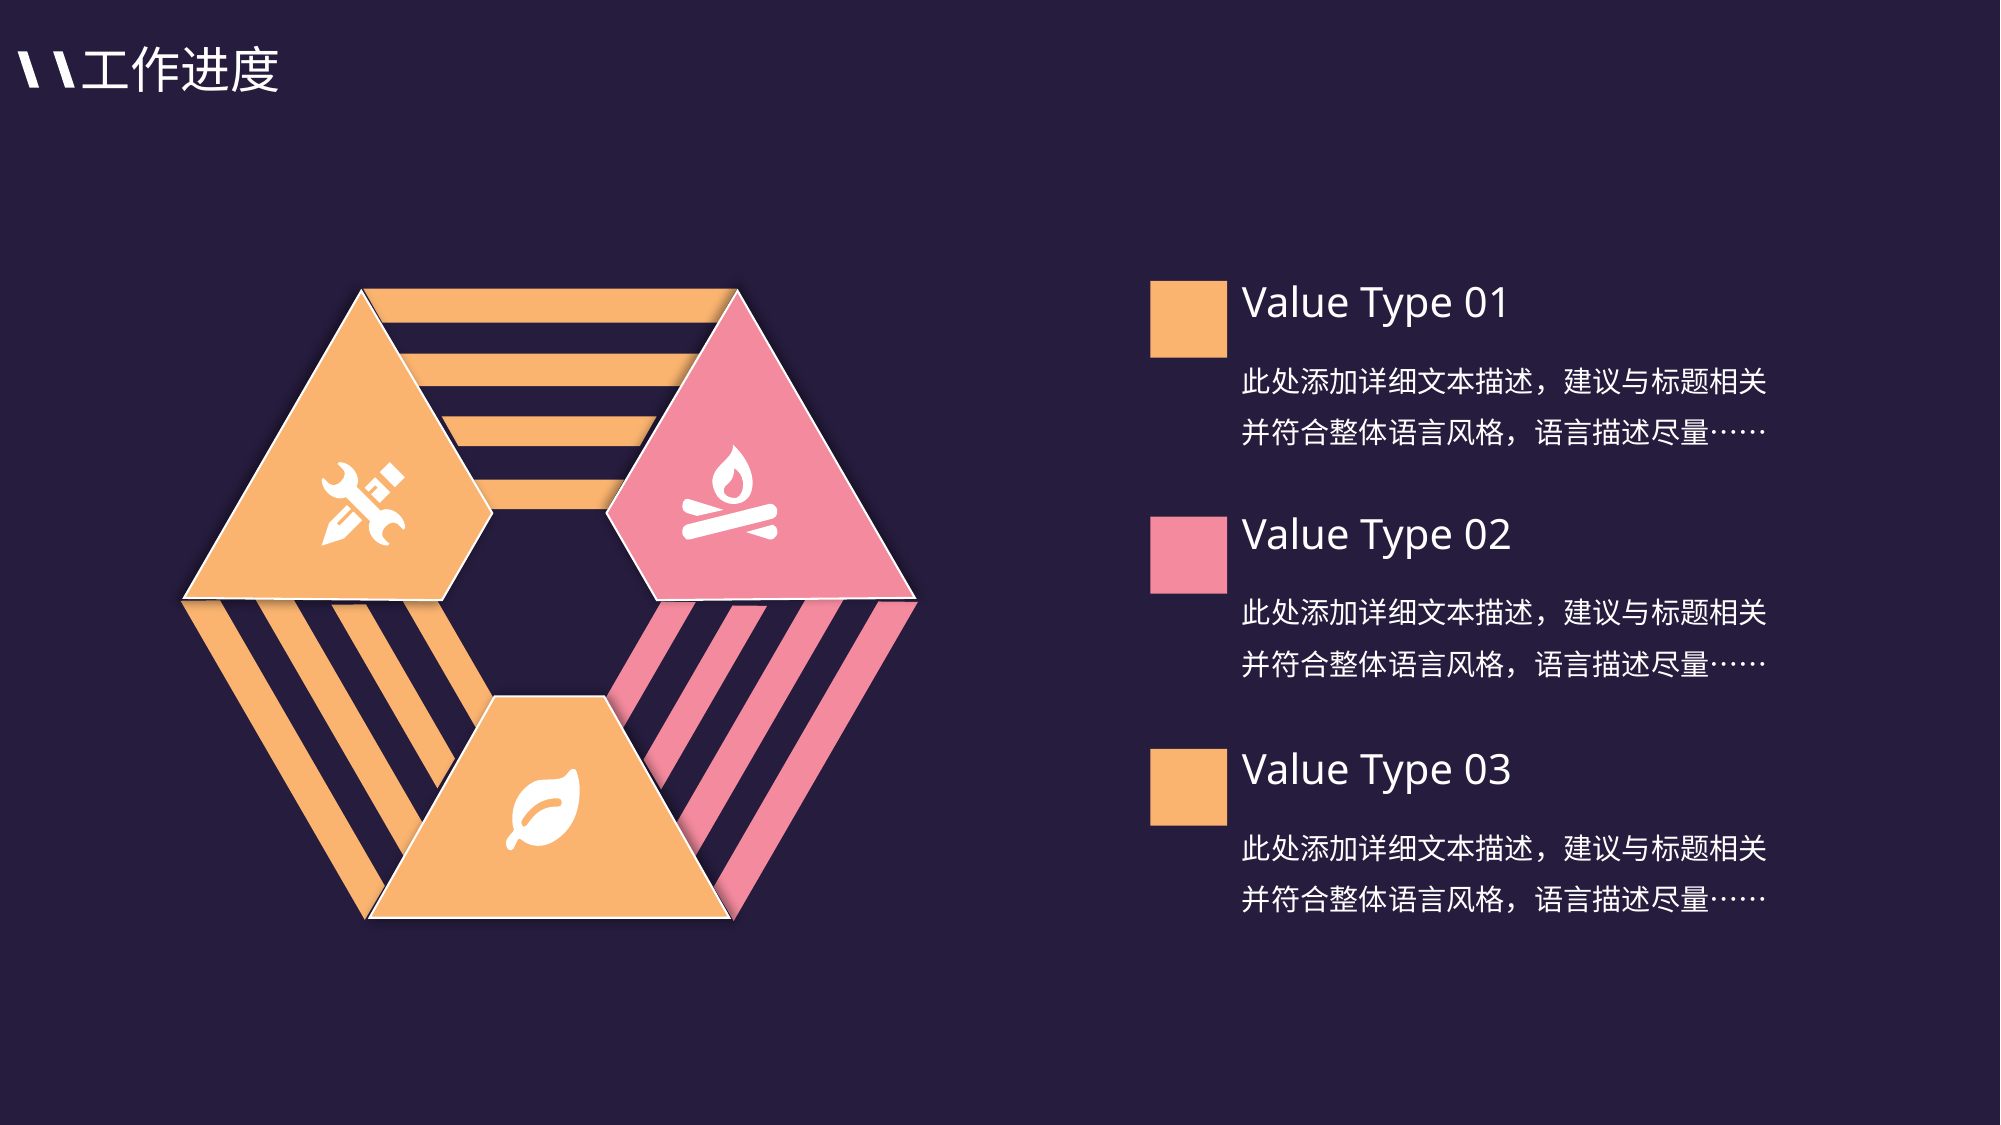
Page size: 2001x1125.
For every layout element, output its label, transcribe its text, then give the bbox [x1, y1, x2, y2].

text_box [1149, 748, 1227, 827]
text_box Value Type 02 此处添加详细文本描述，建议与标题相关并符合整体语言风格，语言描述尽量…… [1227, 513, 1805, 748]
text_box [0, 0, 2000, 1125]
text_box Value Type 01 此处添加详细文本描述，建议与标题相关并符合整体语言风格，语言描述尽量…… [1227, 281, 1805, 513]
text_box [1149, 280, 1228, 359]
text_box Value Type 03 此处添加详细文本描述，建议与标题相关并符合整体语言风格，语言描述尽量…… [1227, 748, 1805, 1095]
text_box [17, 30, 398, 107]
text_box [1149, 516, 1227, 595]
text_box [257, 277, 842, 938]
